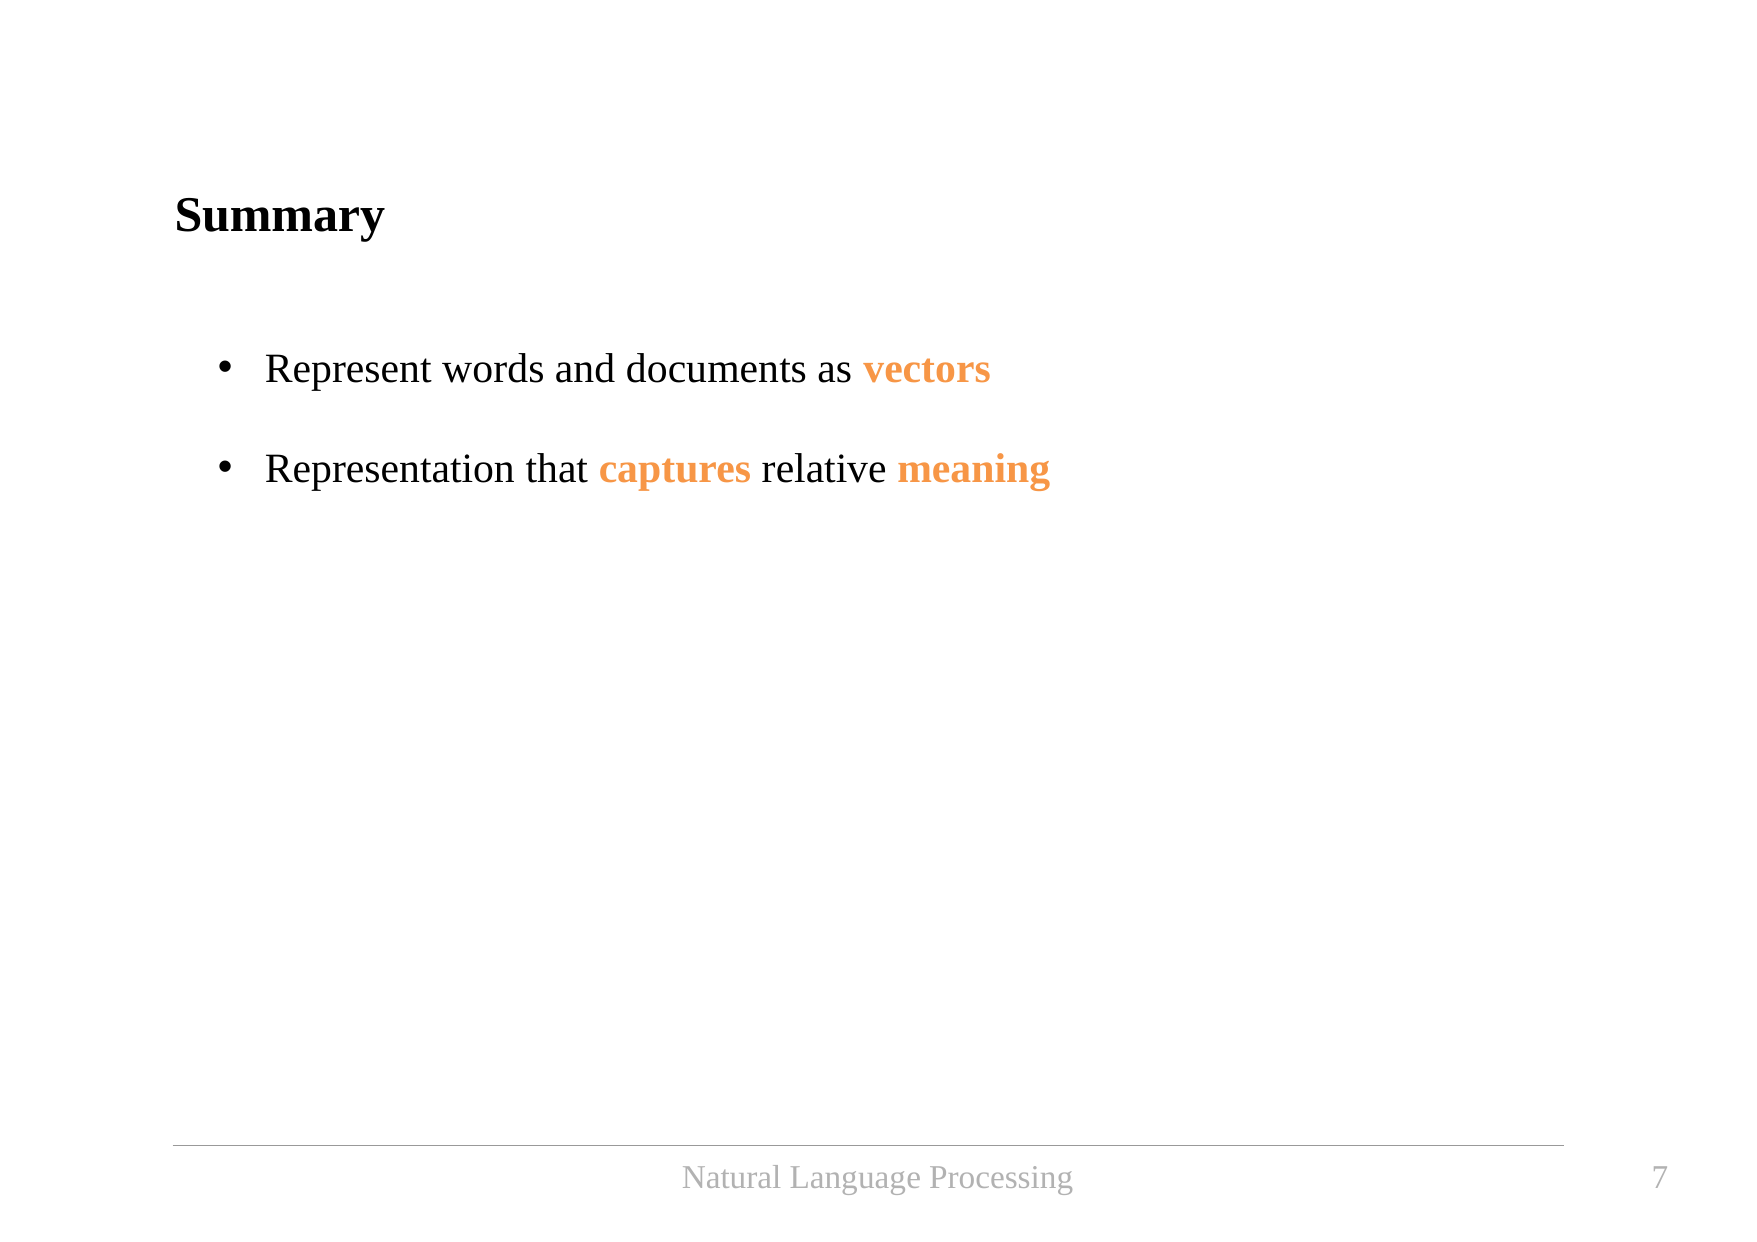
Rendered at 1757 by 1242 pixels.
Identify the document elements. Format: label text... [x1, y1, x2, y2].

footer Natural Language Processing [597, 1154, 1160, 1196]
text_box Represent words and documents as vectors Representation that captures relative meaning [203, 283, 1504, 499]
text_box Summary [172, 179, 1616, 242]
slide_number 7 [1264, 1154, 1669, 1196]
